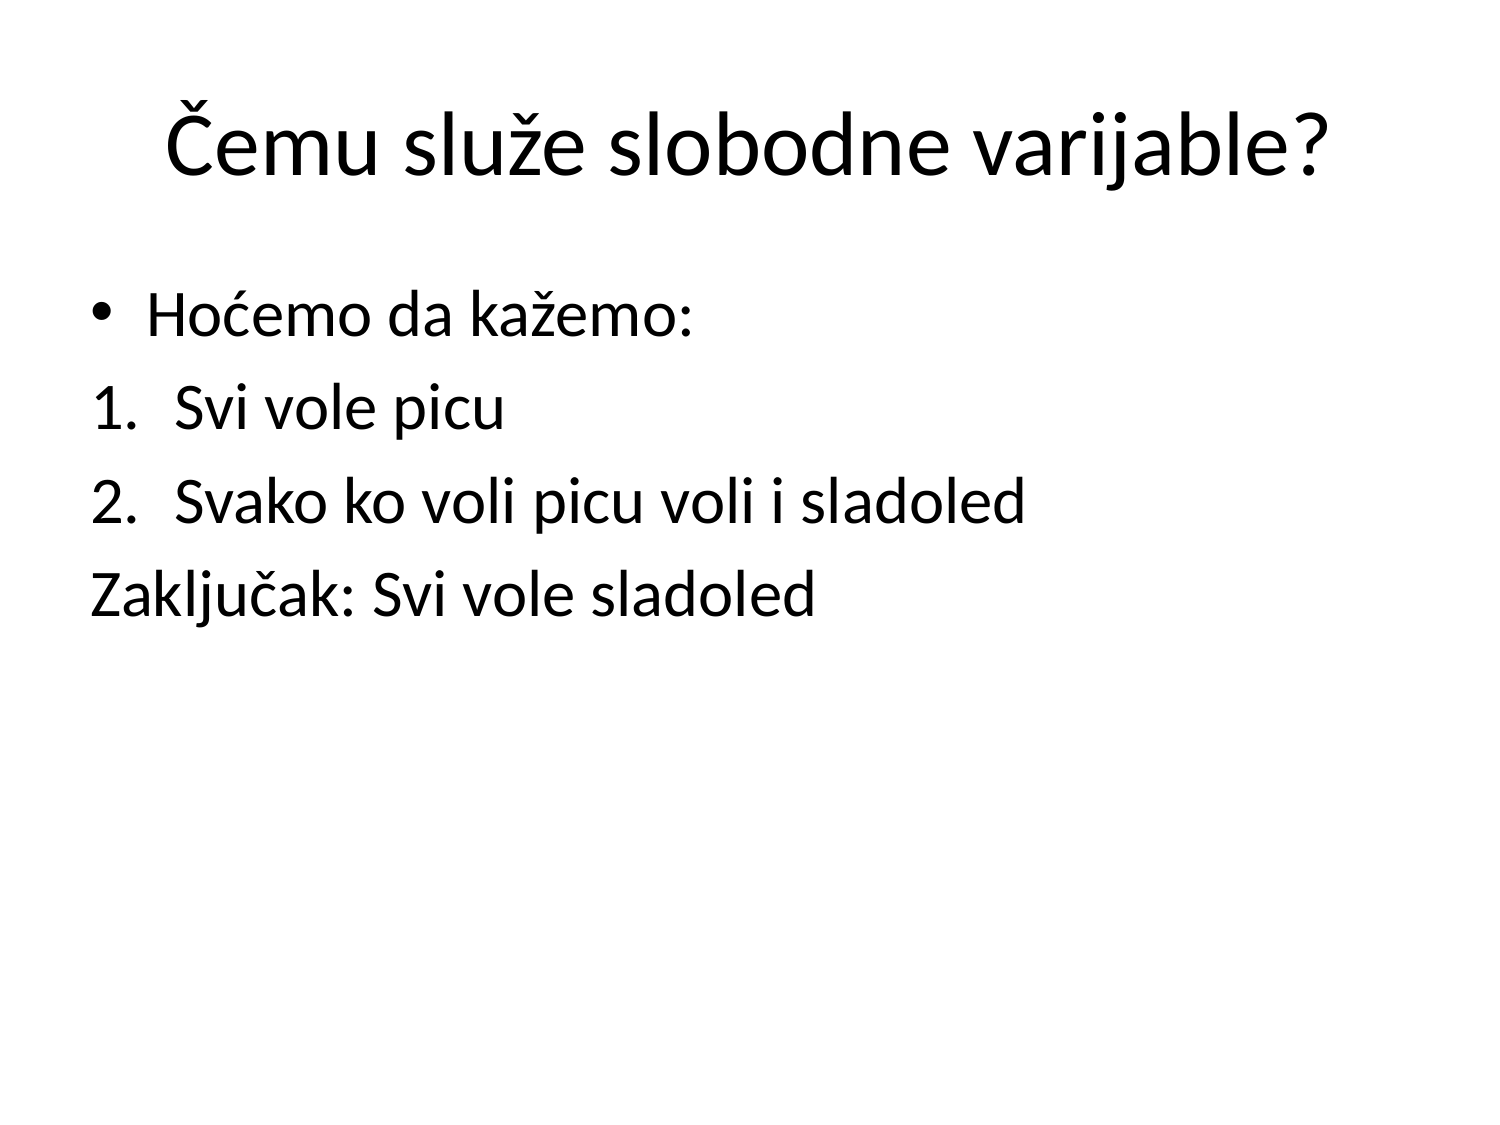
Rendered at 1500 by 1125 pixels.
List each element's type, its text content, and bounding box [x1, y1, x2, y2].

list Hoćemo da kažemo: Svi vole picu Svako ko voli picu voli i sladoled Zaključak: Svi vole sladoled [75, 262, 1425, 1005]
title Čemu služe slobodne varijable? [75, 45, 1425, 233]
